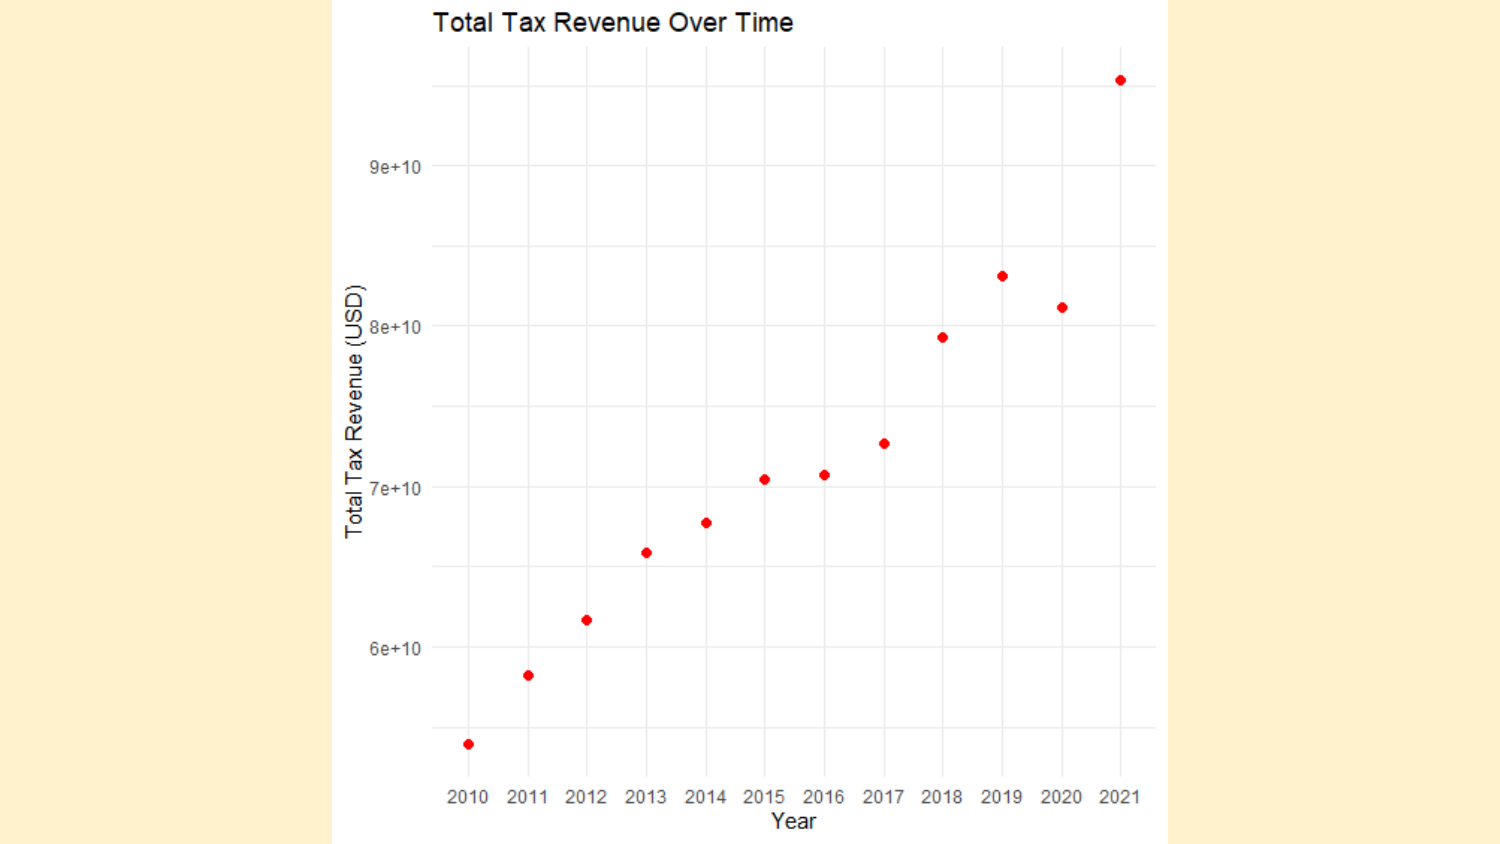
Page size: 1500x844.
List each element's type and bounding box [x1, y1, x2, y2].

picture [332, 0, 1168, 844]
